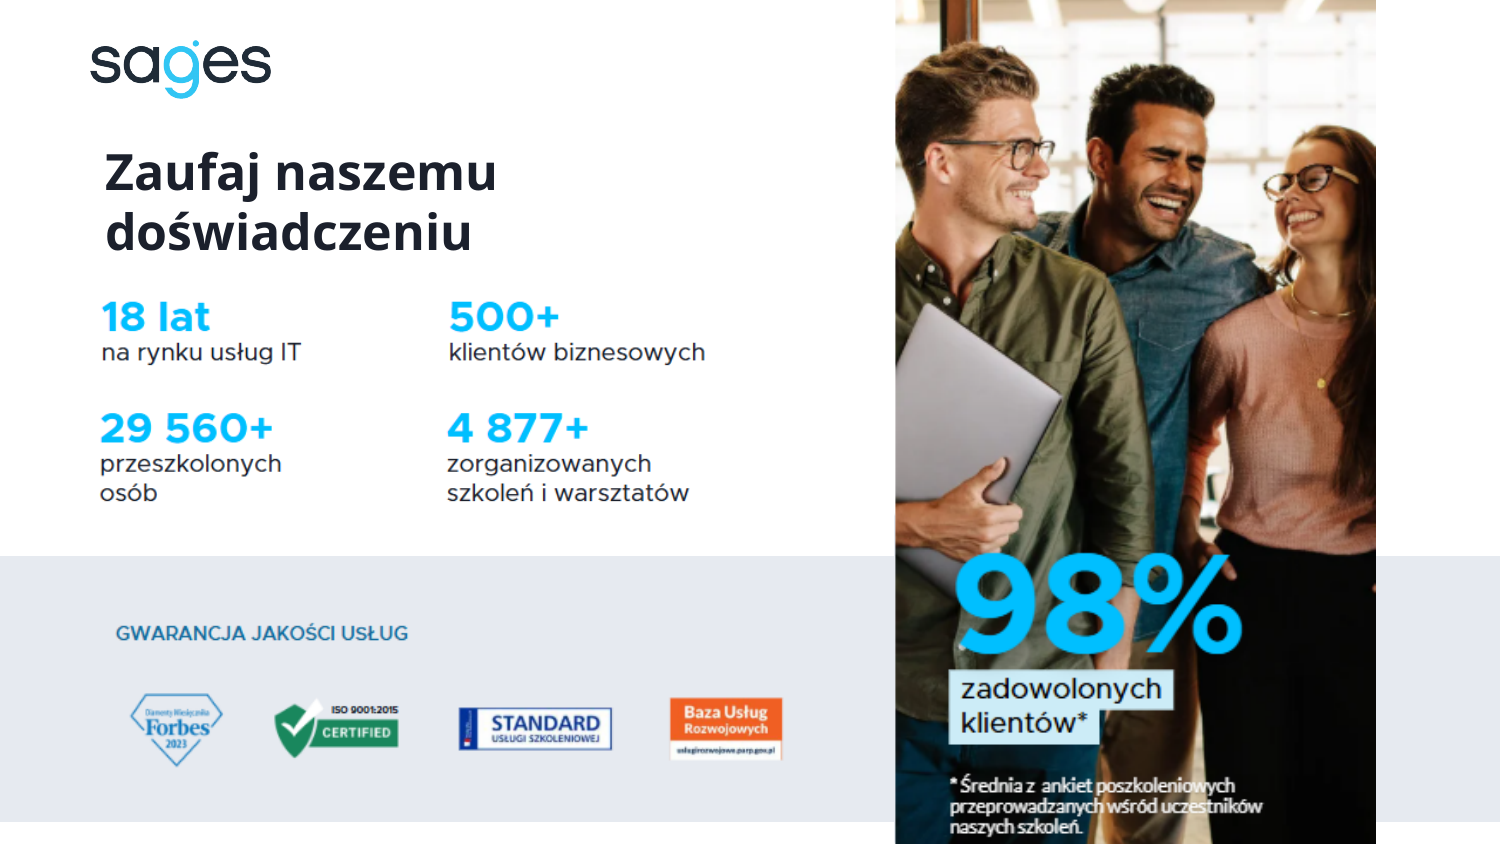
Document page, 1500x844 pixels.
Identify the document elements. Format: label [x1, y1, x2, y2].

picture [403, 269, 740, 534]
picture [57, 587, 827, 821]
picture [90, 40, 271, 99]
picture [69, 269, 352, 534]
picture [894, 0, 1376, 844]
